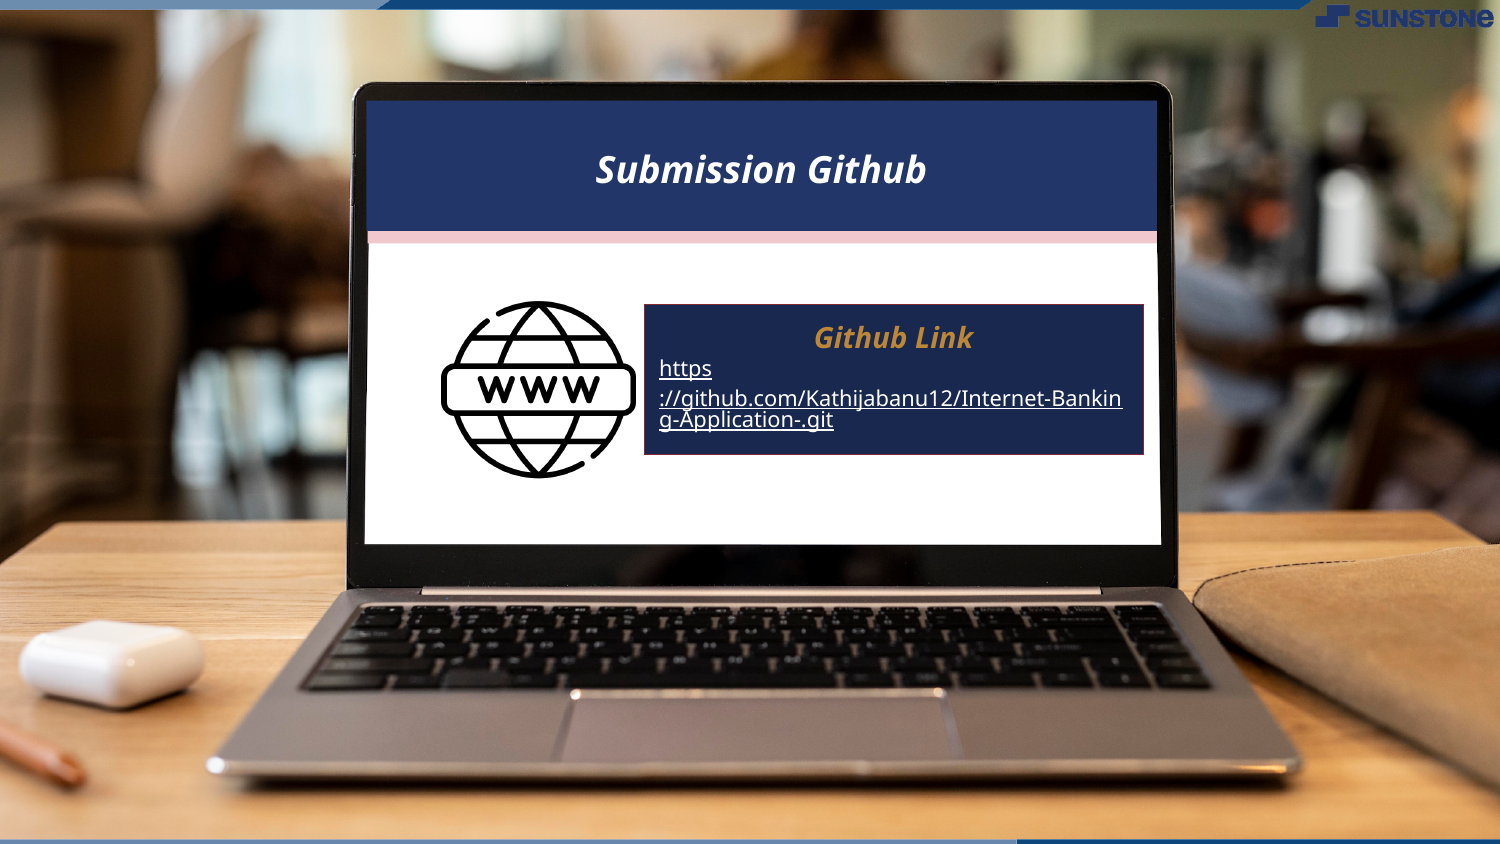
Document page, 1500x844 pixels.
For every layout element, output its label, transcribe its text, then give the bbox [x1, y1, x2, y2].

list Github Link https://github.com/Kathijabanu12/Internet-Banking-Application-.git [644, 304, 1144, 455]
list Submission Github [432, 131, 1091, 206]
picture [0, 0, 1500, 844]
